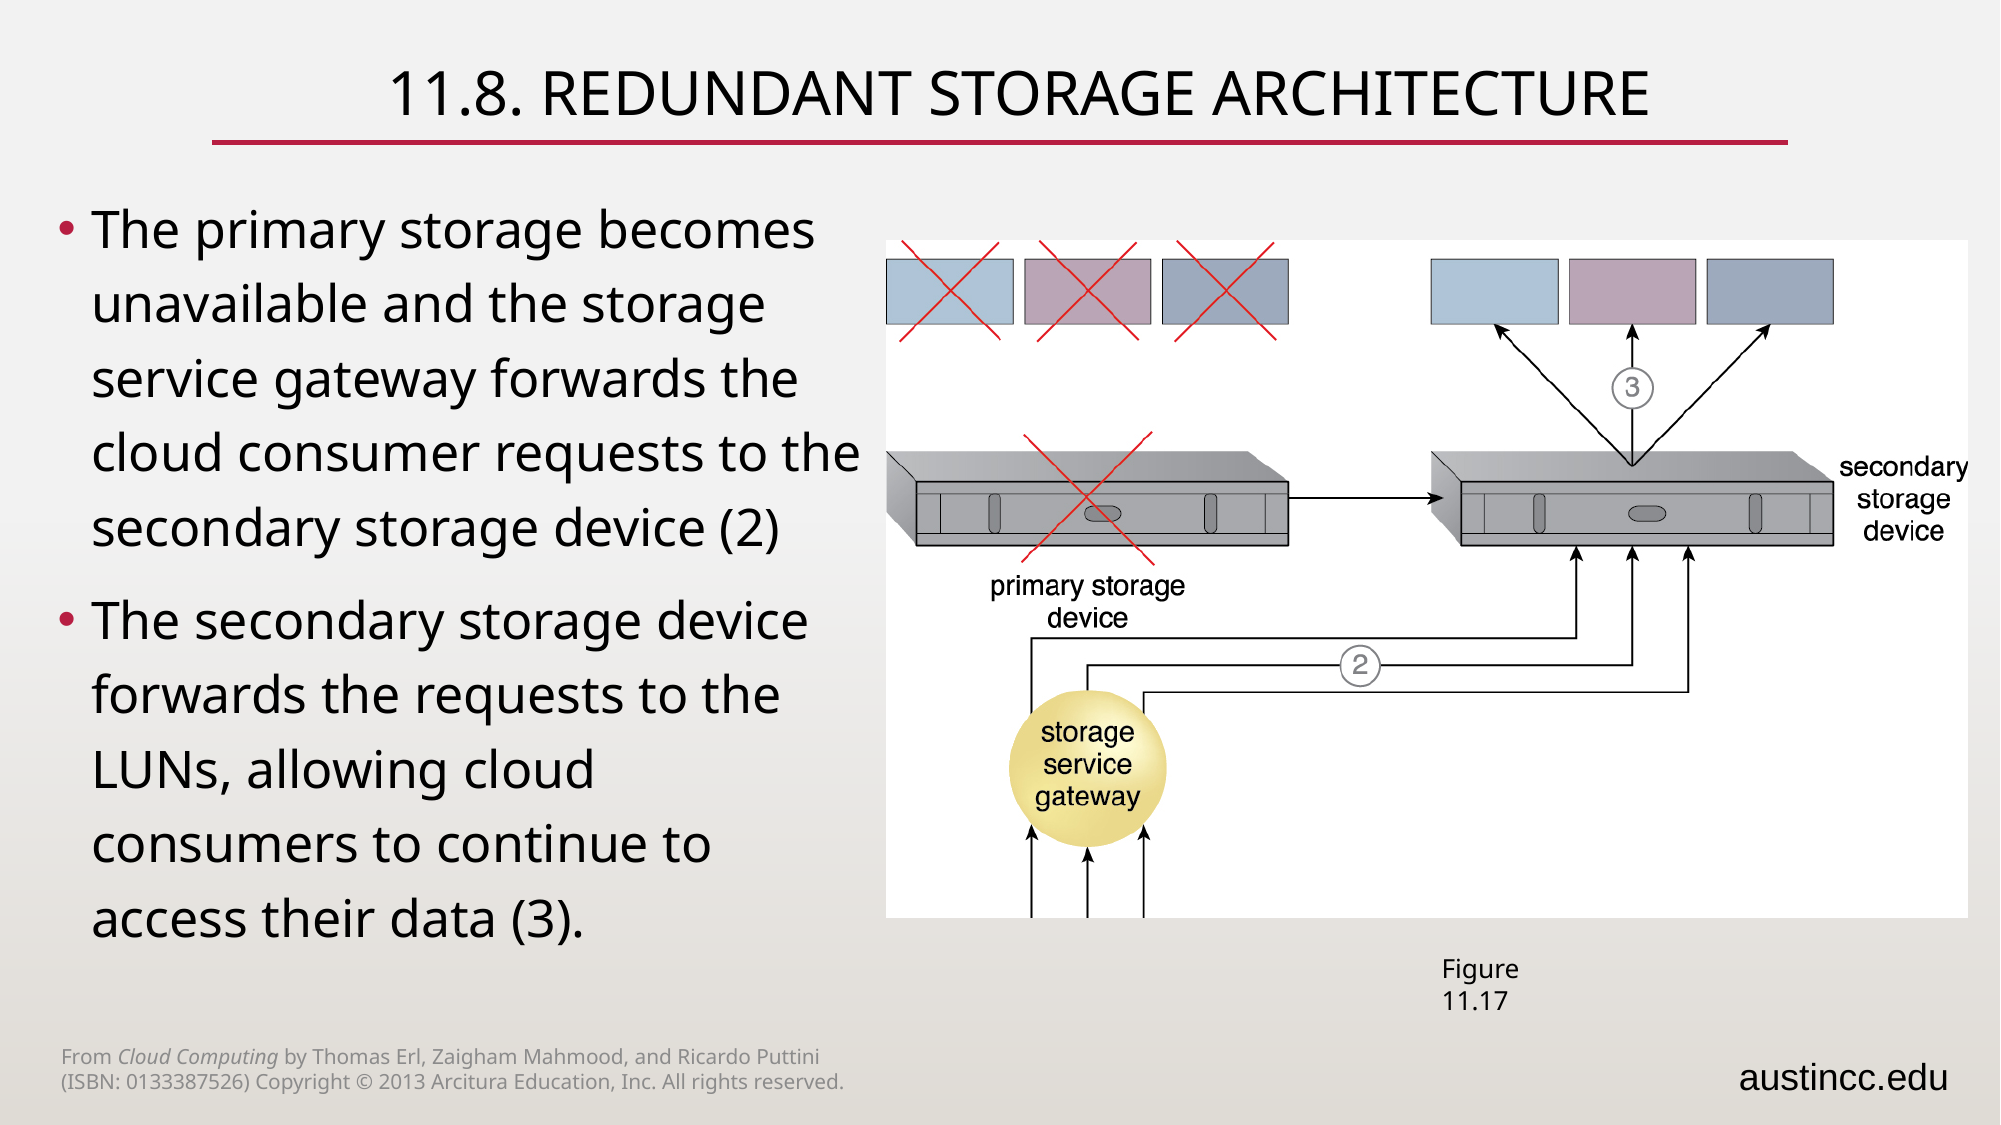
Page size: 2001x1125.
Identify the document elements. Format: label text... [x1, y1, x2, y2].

list The primary storage becomes unavailable and the storage service gateway forwards the cloud consumer requests to the secondary storage device (2) The secondary storage device forwards the requests to the LUNs, allowing cloud consumers to continue to access their data (3). [42, 176, 887, 1016]
footer From Cloud Computing by Thomas Erl, Zaigham Mahmood, and Ricardo Puttini (ISBN: 0133387526) Copyright © 2013 Arcitura Education, Inc. All rights reserved. [45, 1043, 1021, 1095]
text_box Figure 11.17 [1426, 945, 1600, 1024]
picture [886, 240, 1968, 918]
title 11.8. Redundant Storage Architecture [232, 54, 1808, 137]
